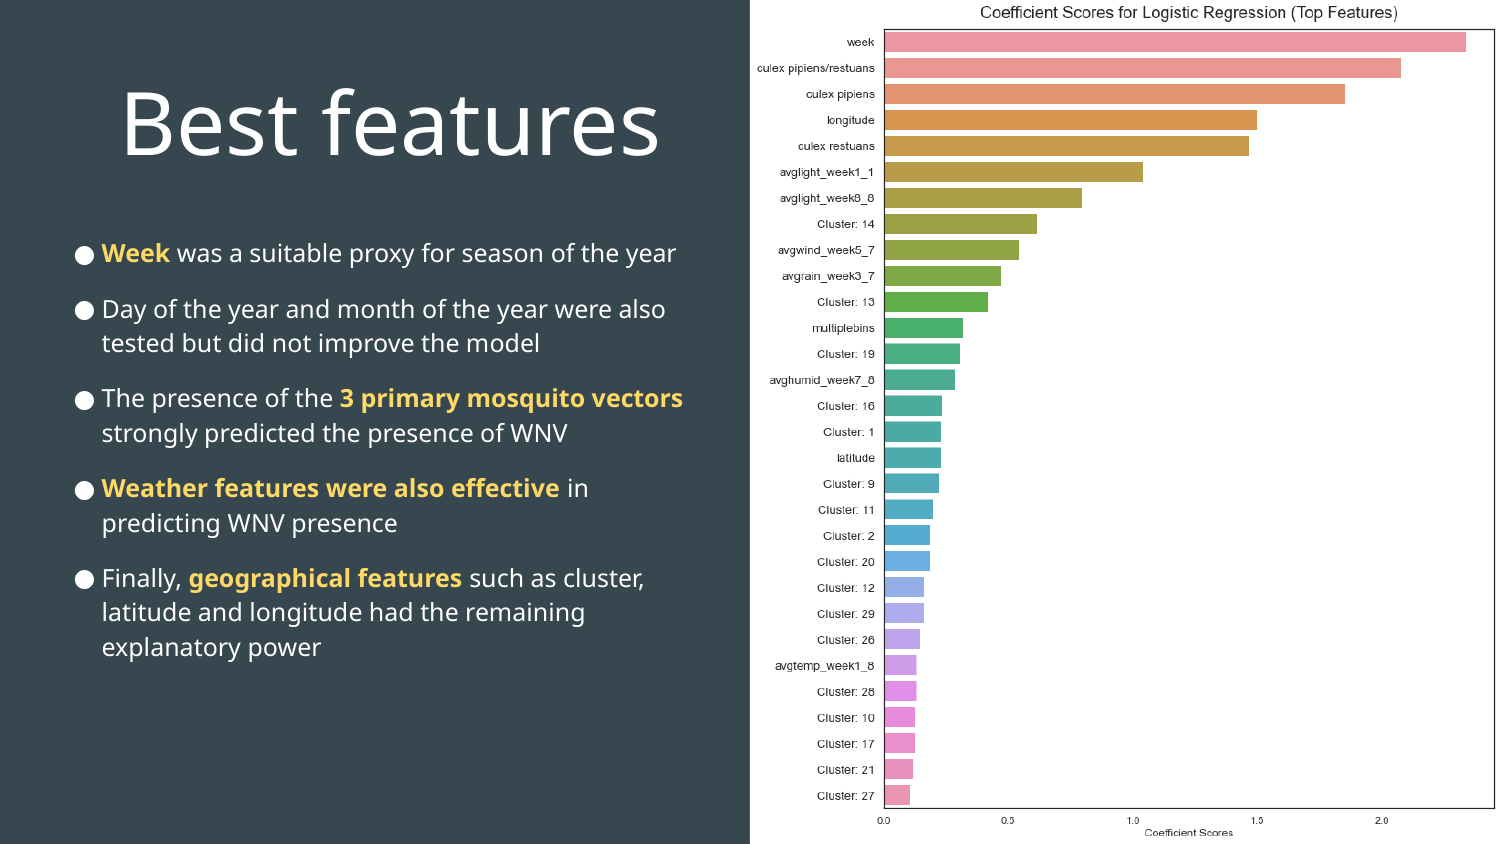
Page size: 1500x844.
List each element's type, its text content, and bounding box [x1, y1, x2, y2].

picture [749, 0, 1500, 844]
title Best features [58, 40, 723, 189]
text_box Week was a suitable proxy for season of the year Day of the year and month of the year were also tested but did not improve the model The presence of the 3 primary mosquito vectors strongly predicted the presence of WNV Weather features were also effective in predicting WNV presence Finally, geographical features such as cluster, latitude and longitude had the remaining explanatory power [58, 218, 723, 774]
